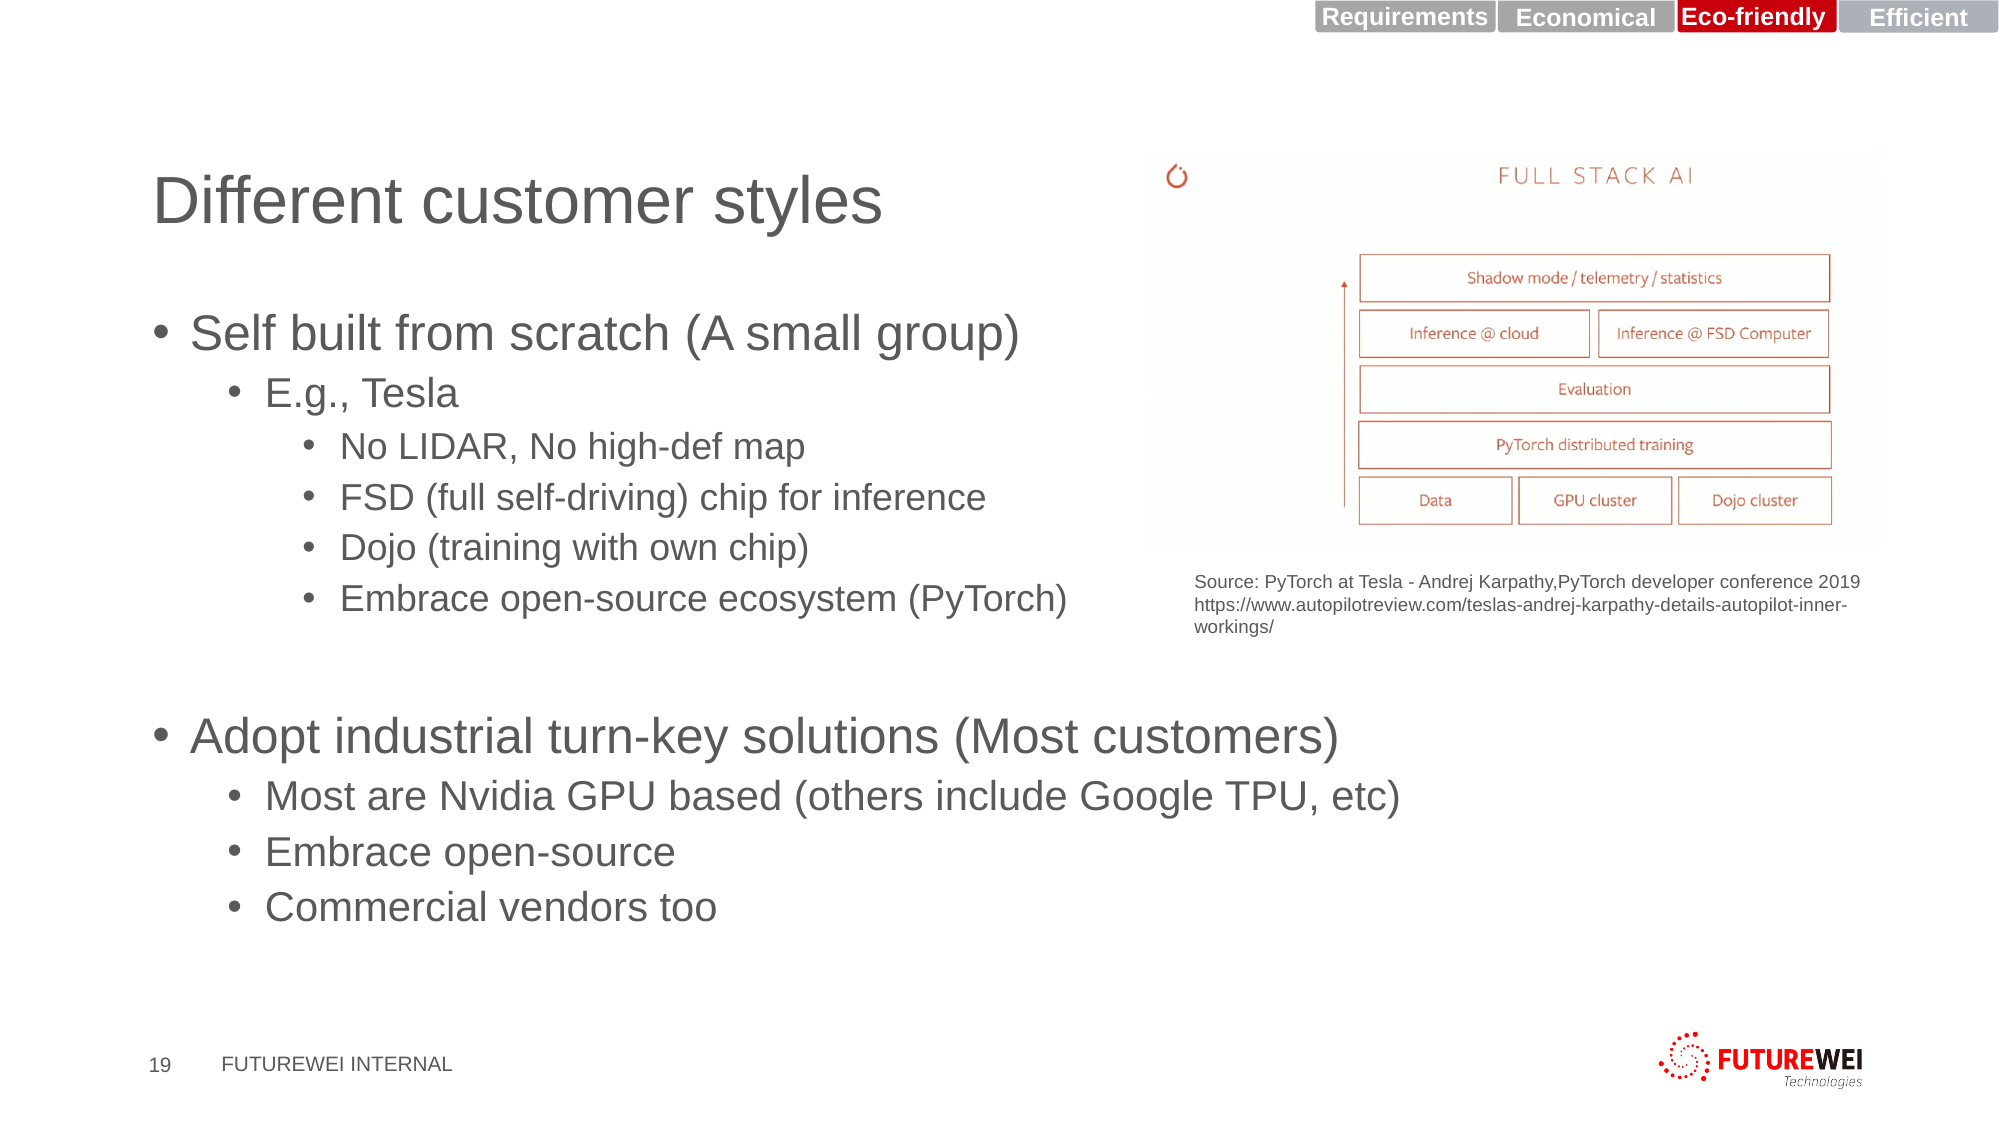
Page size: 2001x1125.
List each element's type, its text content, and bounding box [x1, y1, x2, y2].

list Self built from scratch (A small group) E.g., Tesla No LIDAR, No high-def map FSD (full self-driving) chip for inference Dojo (training with own chip) Embrace open-source ecosystem (PyTorch) Adopt industrial turn-key solutions (Most customers) Most are Nvidia GPU based (others include Google TPU, etc) Embrace open-source Commercial vendors too [137, 299, 1863, 1014]
title Different customer styles [137, 59, 1863, 246]
text_box Source: PyTorch at Tesla - Andrej Karpathy,PyTorch developer conference 2019 https://www.autopilotreview.com/teslas-andrej-karpathy-details-autopilot-inner-workings/ [1179, 562, 1882, 645]
text_box Economical [1497, 0, 1675, 33]
picture [1146, 152, 1882, 552]
text_box Eco-friendly [1677, 0, 1837, 33]
text_box Requirements [1315, 0, 1496, 33]
footer FUTUREWEI INTERNAL [206, 1039, 882, 1088]
text_box Efficient [1839, 0, 1999, 33]
picture [1638, 1011, 1882, 1102]
slide_number 19 [117, 1039, 203, 1089]
